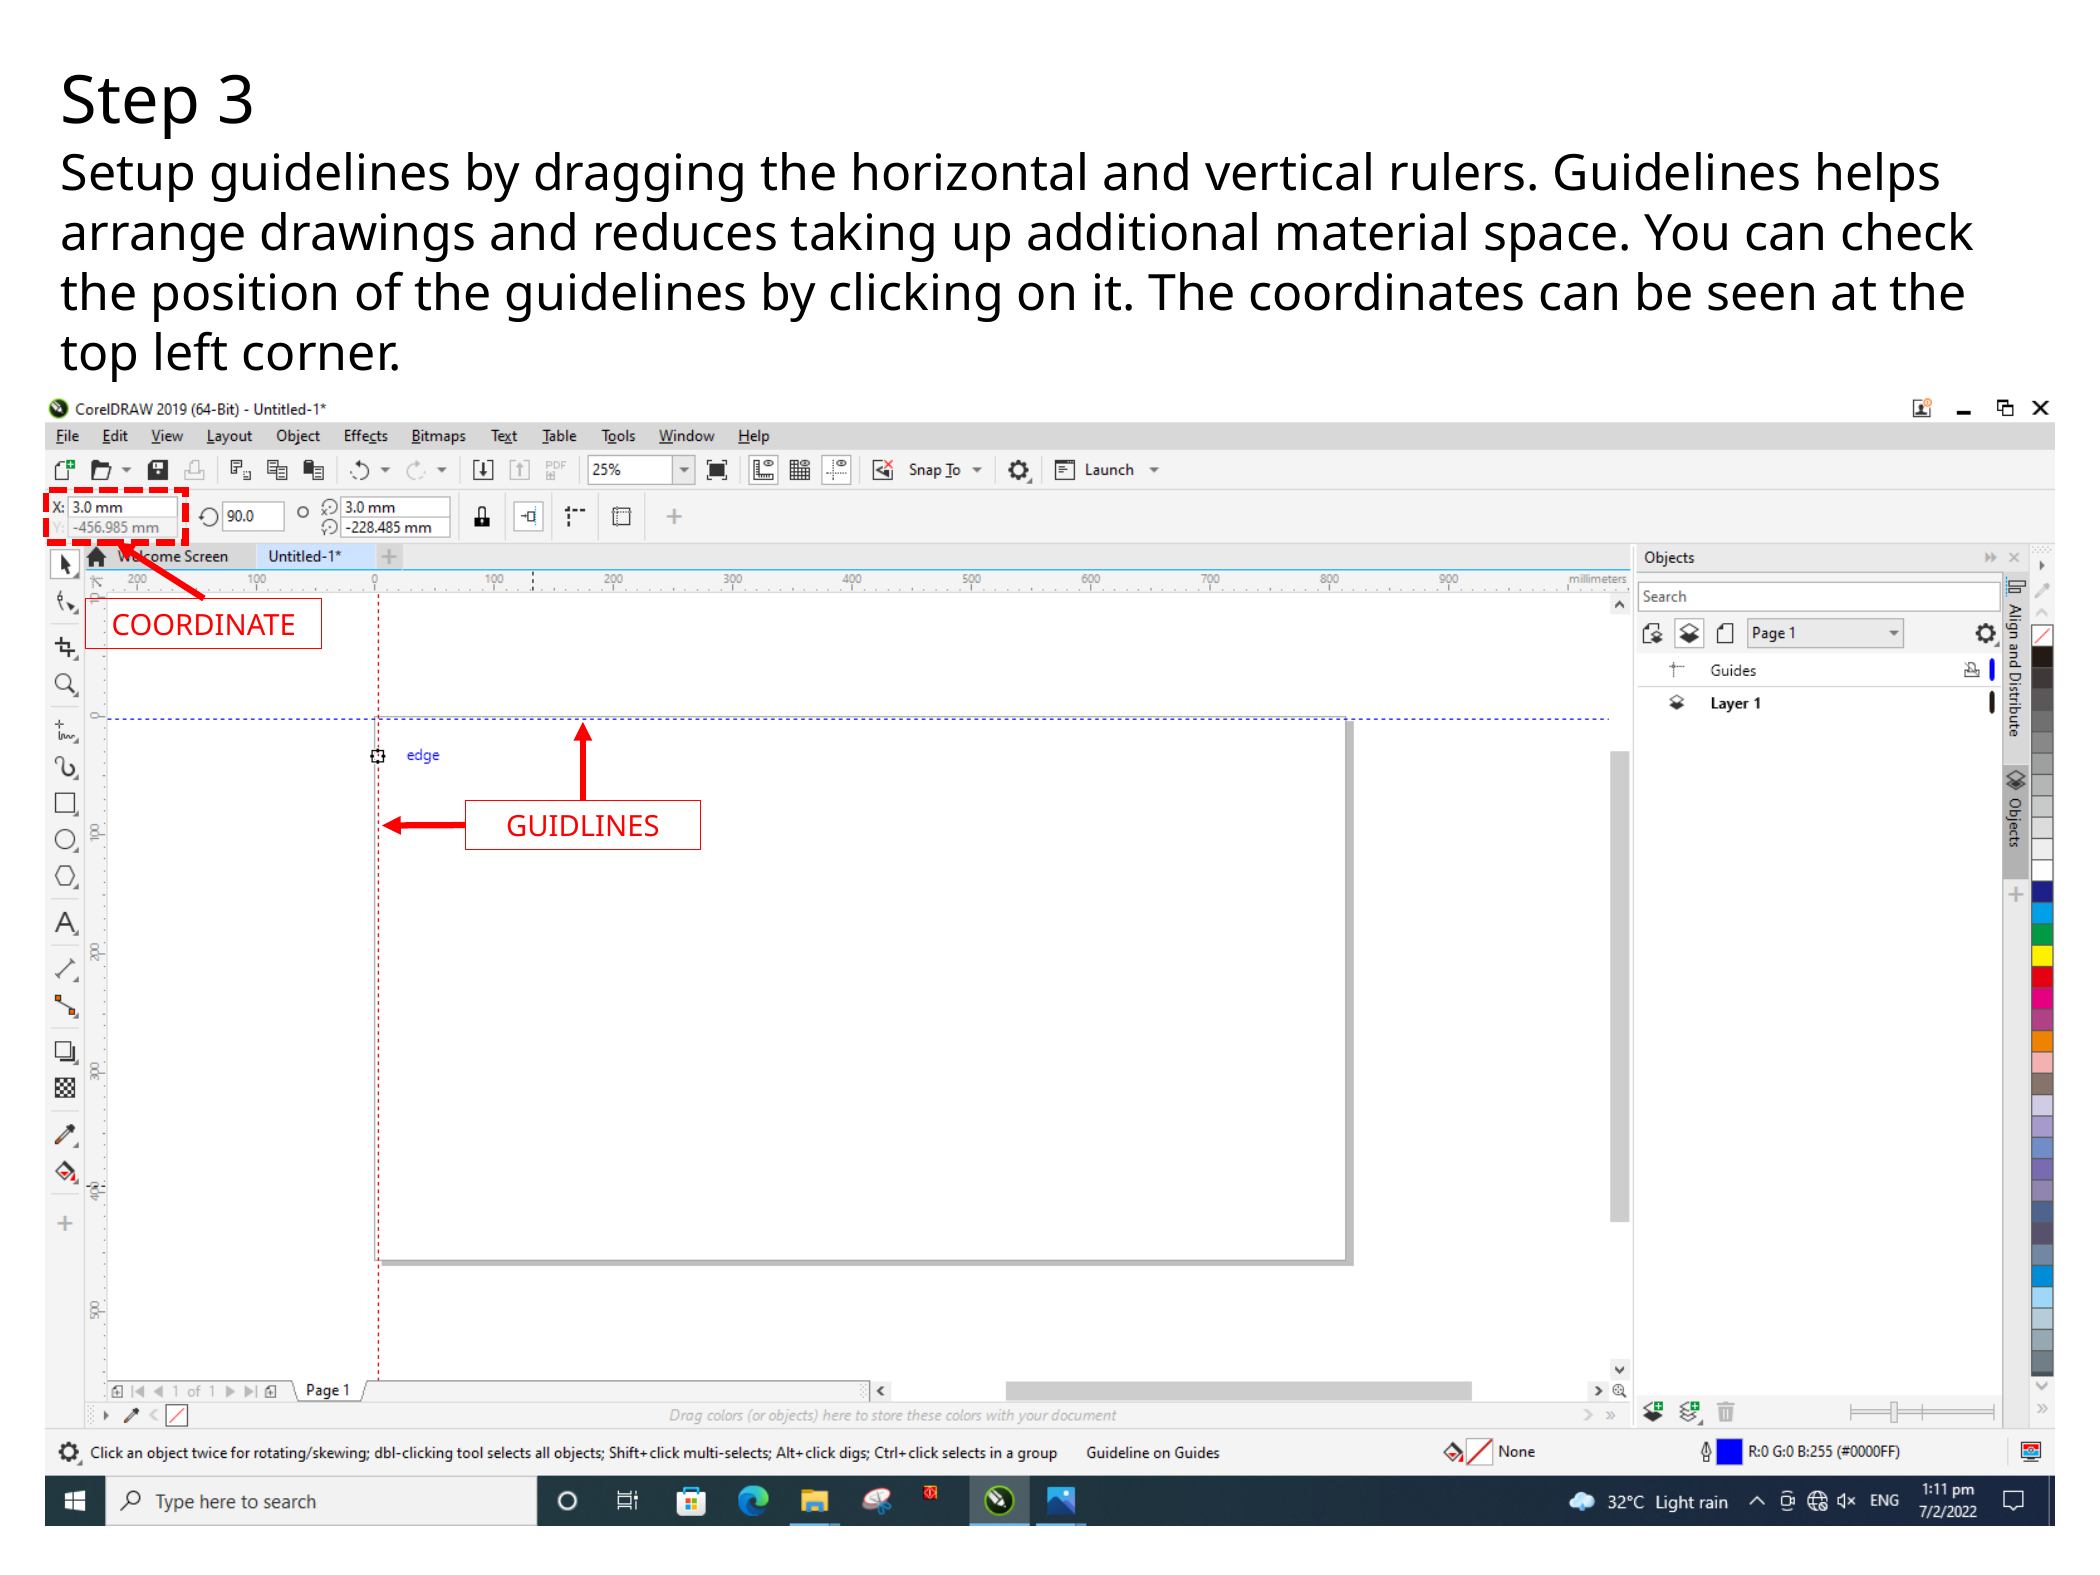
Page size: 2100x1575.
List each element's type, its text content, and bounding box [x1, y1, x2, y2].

text_box Step 3 [45, 49, 676, 132]
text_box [45, 396, 2055, 1526]
text_box Setup guidelines by dragging the horizontal and vertical rulers. Guidelines helps arrange drawings and reduces taking up additional material space. You can check the position of the guidelines by clicking on it. The coordinates can be seen at the top left corner. [45, 132, 2055, 388]
